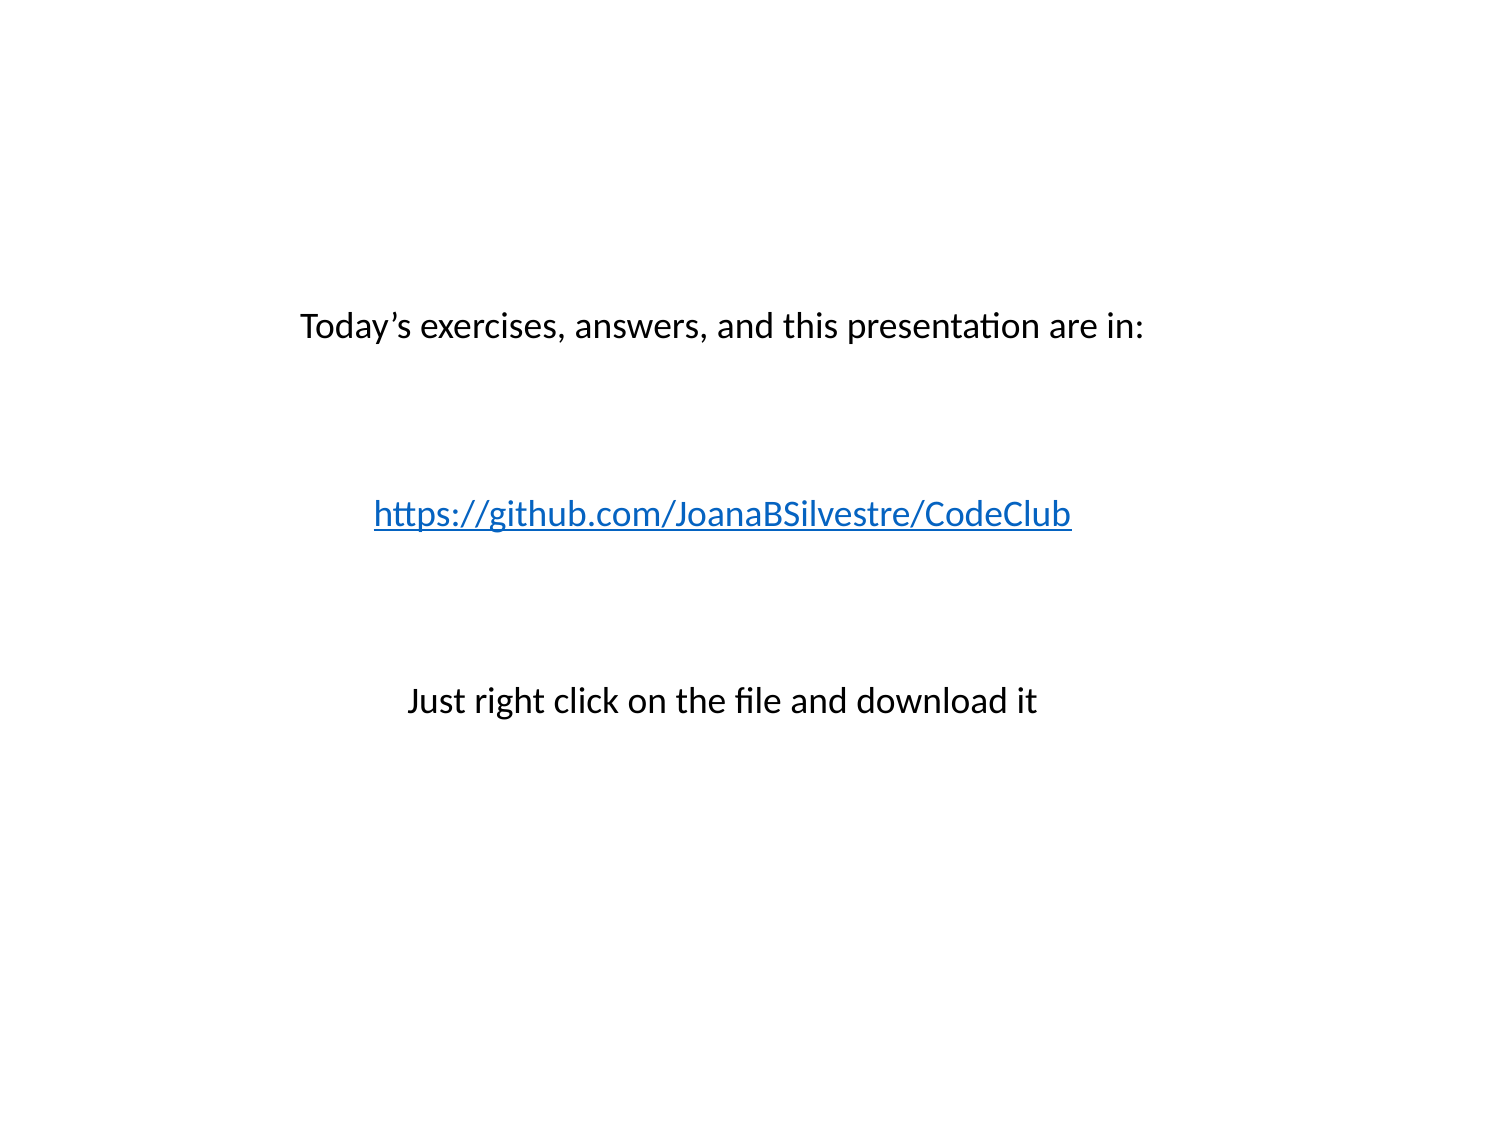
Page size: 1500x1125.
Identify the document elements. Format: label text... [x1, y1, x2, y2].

text_box Today’s exercises, answers, and this presentation are in: [285, 294, 1161, 354]
text_box https://github.com/JoanaBSilvestre/CodeClub [358, 481, 1087, 542]
text_box Just right click on the file and download it [392, 668, 1054, 729]
